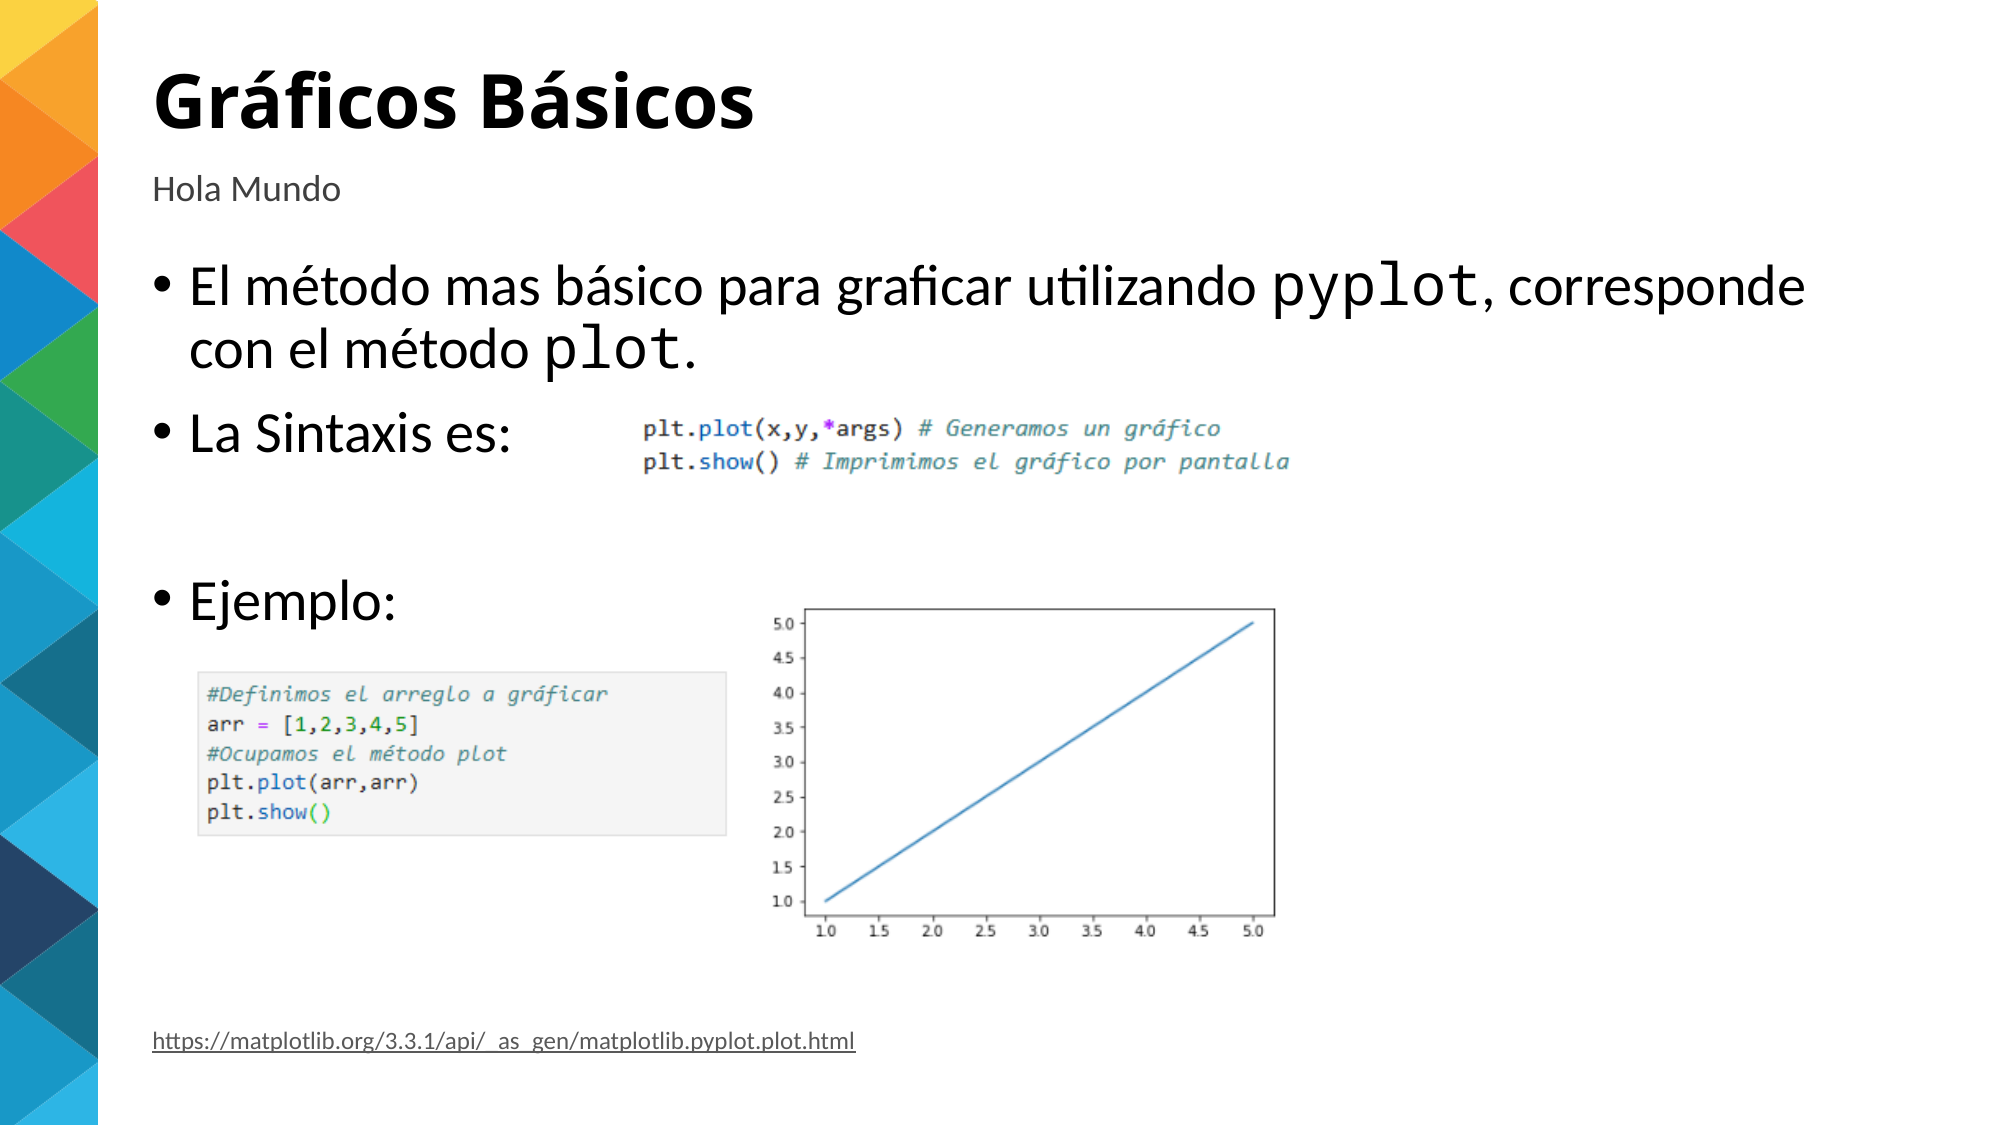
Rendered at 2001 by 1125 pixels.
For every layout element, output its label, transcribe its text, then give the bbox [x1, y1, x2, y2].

picture [193, 667, 735, 849]
list El método mas básico para graficar utilizando pyplot, corresponde con el método plot. La Sintaxis es: Ejemplo: [137, 248, 1863, 962]
list https://matplotlib.org/3.3.1/api/_as_gen/matplotlib.pyplot.plot.html [137, 1020, 1863, 1084]
picture [632, 413, 1302, 481]
subtitle Hola Mundo [137, 164, 1863, 208]
title Gráficos Básicos [137, 56, 1863, 159]
picture [767, 604, 1299, 943]
